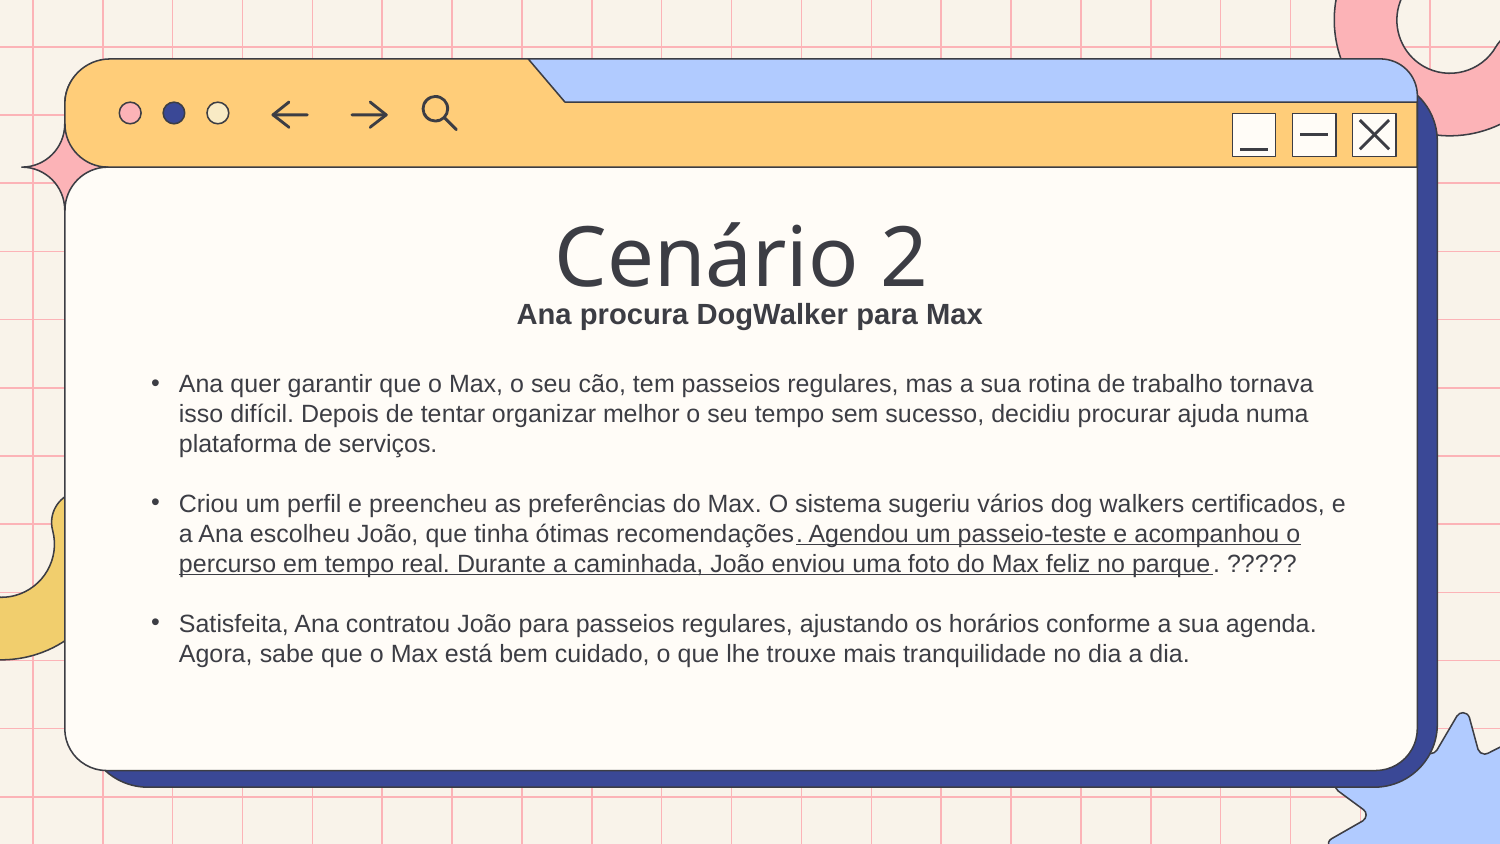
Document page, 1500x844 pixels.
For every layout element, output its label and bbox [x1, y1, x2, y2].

text_box [64, 58, 1438, 788]
text_box [21, 145, 59, 189]
